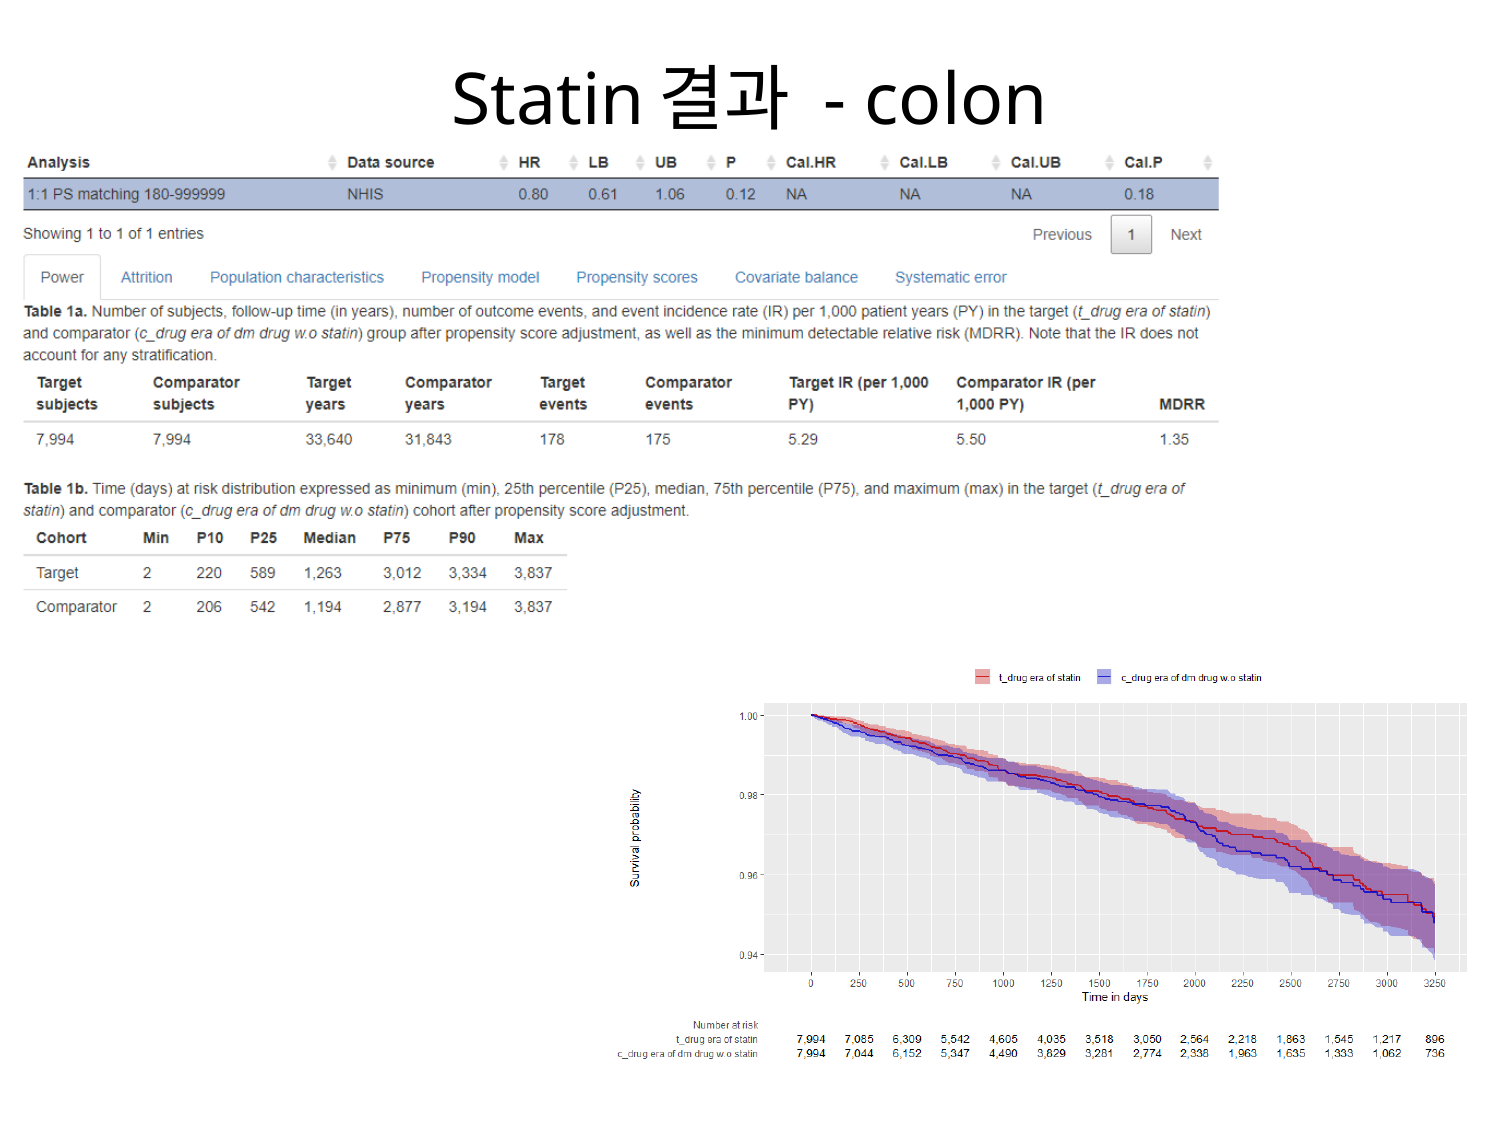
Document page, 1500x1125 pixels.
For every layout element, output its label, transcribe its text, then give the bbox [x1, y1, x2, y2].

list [596, 656, 1473, 1098]
picture [17, 148, 1221, 646]
title Statin결과 - colon [75, 45, 1425, 233]
